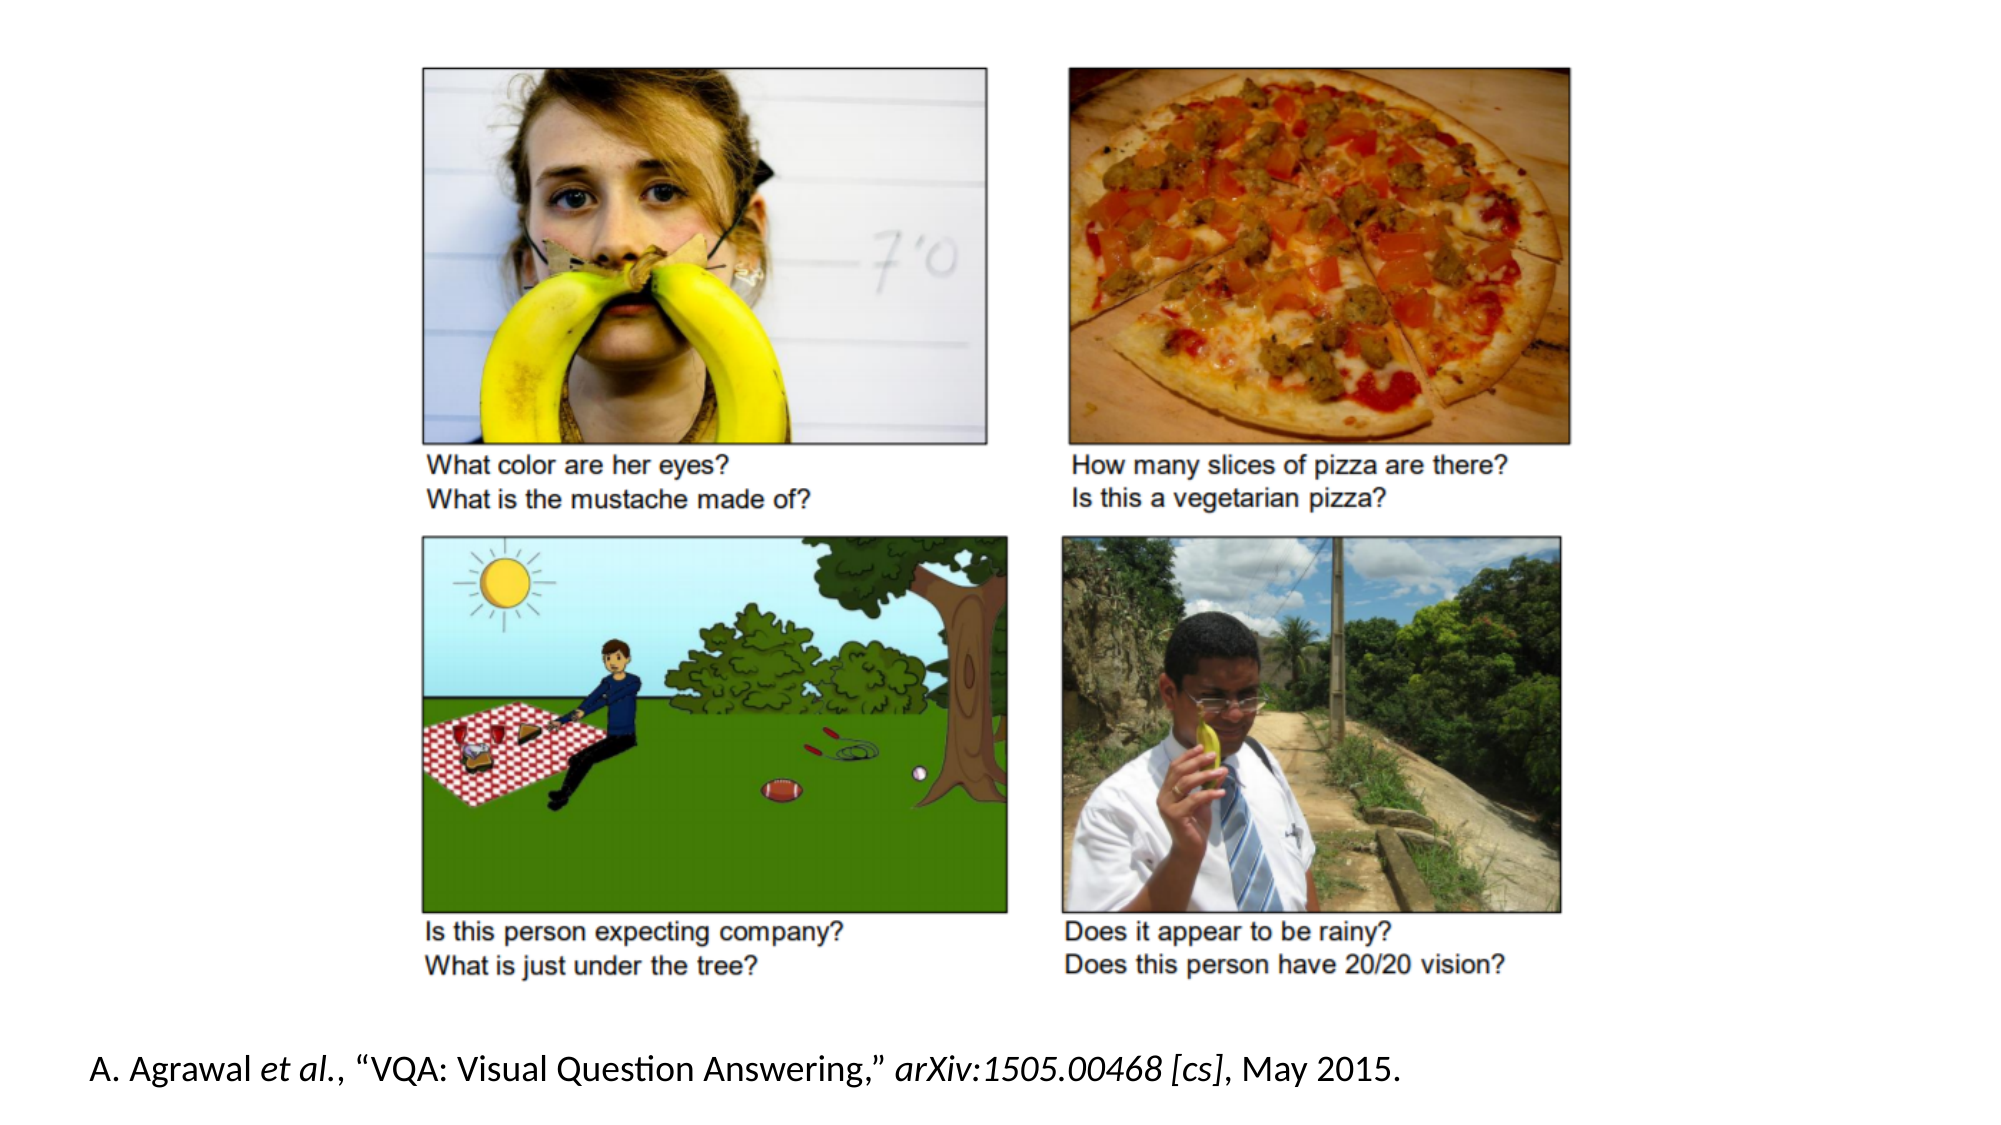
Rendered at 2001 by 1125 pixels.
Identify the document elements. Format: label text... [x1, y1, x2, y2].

picture [387, 35, 1613, 992]
text_box A. Agrawal et al., “VQA: Visual Question Answering,” arXiv:1505.00468 [cs], May 2015. [74, 1036, 1417, 1125]
